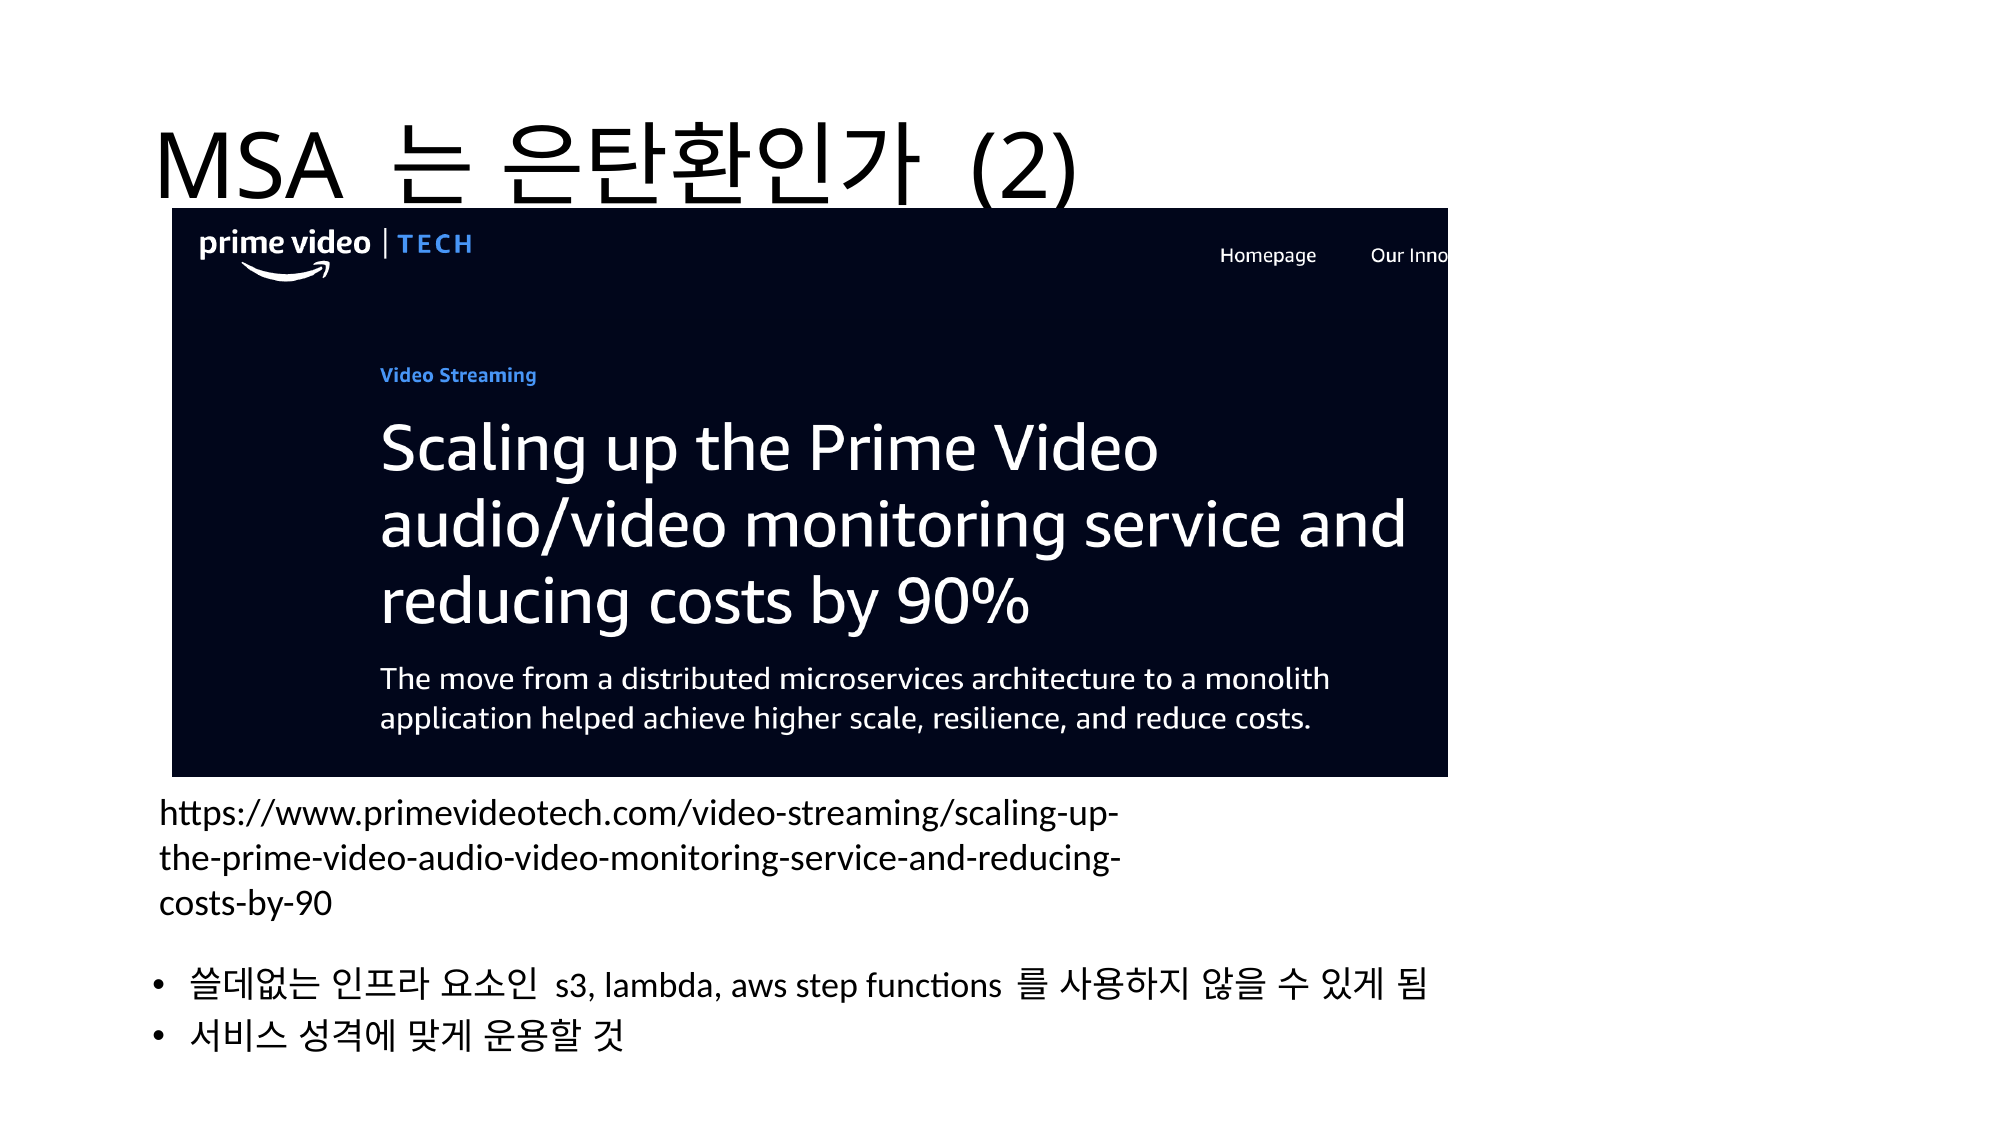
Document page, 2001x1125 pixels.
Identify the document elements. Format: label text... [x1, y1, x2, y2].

picture [172, 208, 1448, 777]
title MSA 는 은탄환인가 (2) [137, 59, 1863, 278]
text_box https://www.primevideotech.com/video-streaming/scaling-up-the-prime-video-audio-video-monitoring-service-and-reducing-costs-by-90 [144, 780, 1145, 931]
list 쓸데없는 인프라 요소인 s3, lambda, aws step functions 를 사용하지 않을 수 있게 됨 서비스 성격에 맞게 운용할 것 [137, 958, 1863, 1066]
